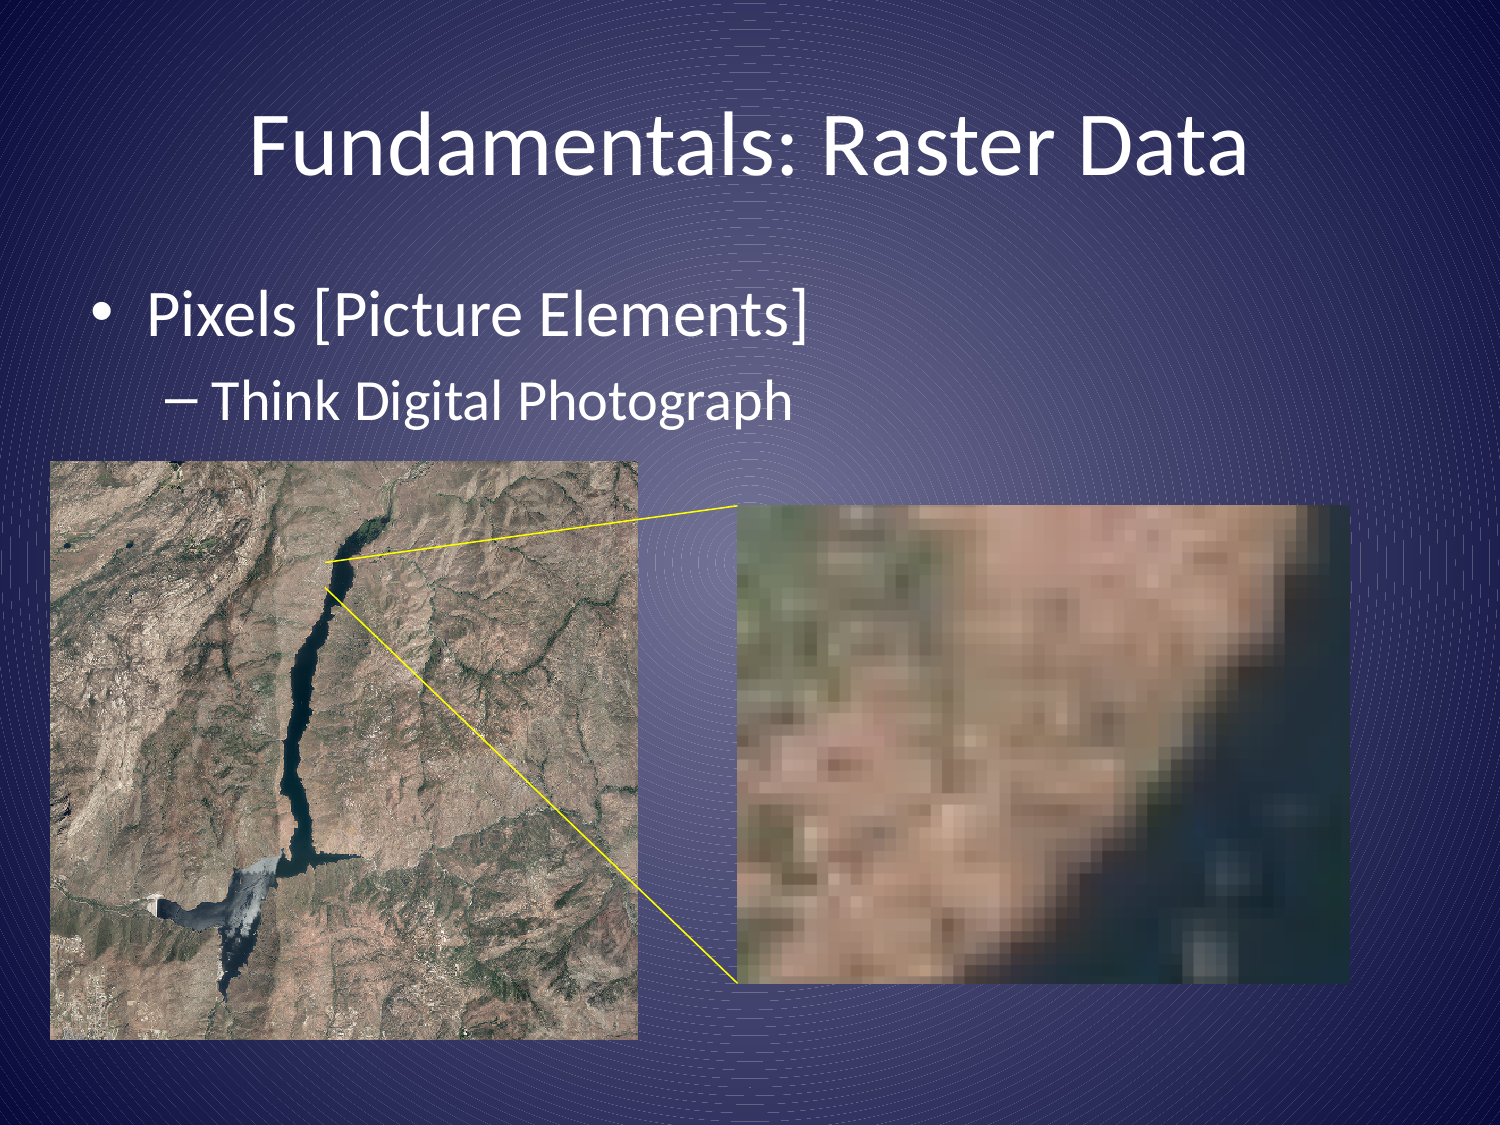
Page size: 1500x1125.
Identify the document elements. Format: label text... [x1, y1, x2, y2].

picture [737, 505, 1351, 984]
picture [49, 461, 638, 1040]
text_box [324, 505, 738, 563]
list Pixels [Picture Elements] Think Digital Photograph [75, 262, 1425, 1005]
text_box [324, 587, 738, 984]
title Fundamentals: Raster Data [75, 45, 1425, 233]
